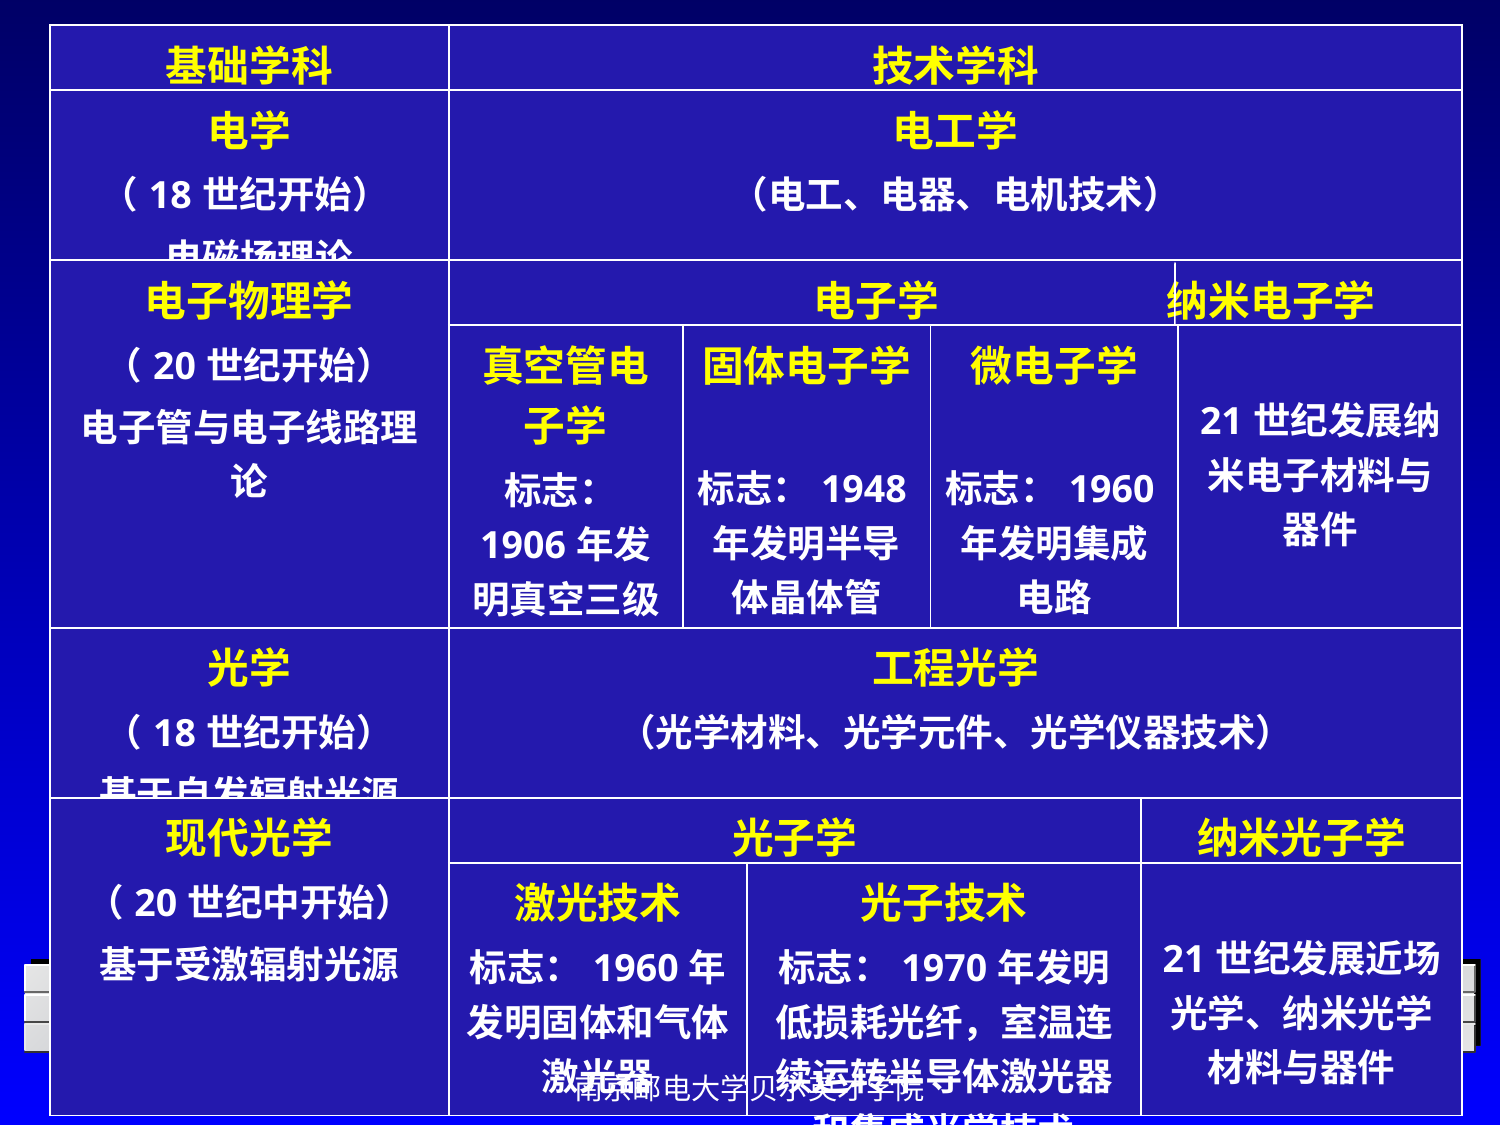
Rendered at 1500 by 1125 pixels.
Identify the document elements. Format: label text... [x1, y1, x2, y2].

table_cell 工程光学 （光学材料、光学元件、光学仪器技术） [450, 629, 1461, 797]
table_cell 电学 （18世纪开始） 电磁场理论 [51, 91, 448, 259]
table_cell 固体电子学 标志：1948年发明半导体晶体管 [684, 326, 930, 627]
table_cell 电子物理学 （20世纪开始） 电子管与电子线路理论 [51, 261, 448, 627]
slide_number [1074, 1116, 1388, 1125]
table_cell 电子学 纳米电子学 [450, 261, 1461, 324]
table_cell 光学 （18世纪开始） 基于自发辐射光源 [51, 629, 448, 797]
footer 南京邮电大学贝尔英才学院 [512, 1050, 988, 1125]
slide_number [112, 1116, 425, 1125]
table_cell 电工学 （电工、电器、电机技术） [450, 91, 1461, 259]
table_cell 21世纪发展近场光学、纳米光学材料与器件 [1142, 864, 1461, 1115]
table_cell 现代光学 （20世纪中开始） 基于受激辐射光源 [51, 799, 448, 1115]
table_cell 21世纪发展纳米电子材料与器件 [1179, 326, 1461, 627]
table_header 技术学科 [450, 26, 1461, 89]
table_cell 微电子学 标志：1960年发明集成电路 [931, 326, 1177, 627]
table_cell 纳米光子学 [1142, 799, 1461, 862]
table_cell 激光技术 标志：1960年发明固体和气体激光器 [450, 864, 746, 1115]
table_header 基础学科 [51, 26, 448, 89]
table_cell 光子技术 标志：1970年发明低损耗光纤，室温连续运转半导体激光器和集成光学技术 [748, 864, 1140, 1115]
table_cell 真空管电子学 标志：1906年发明真空三级管 [450, 326, 682, 627]
table_cell 光子学 [450, 799, 1140, 862]
